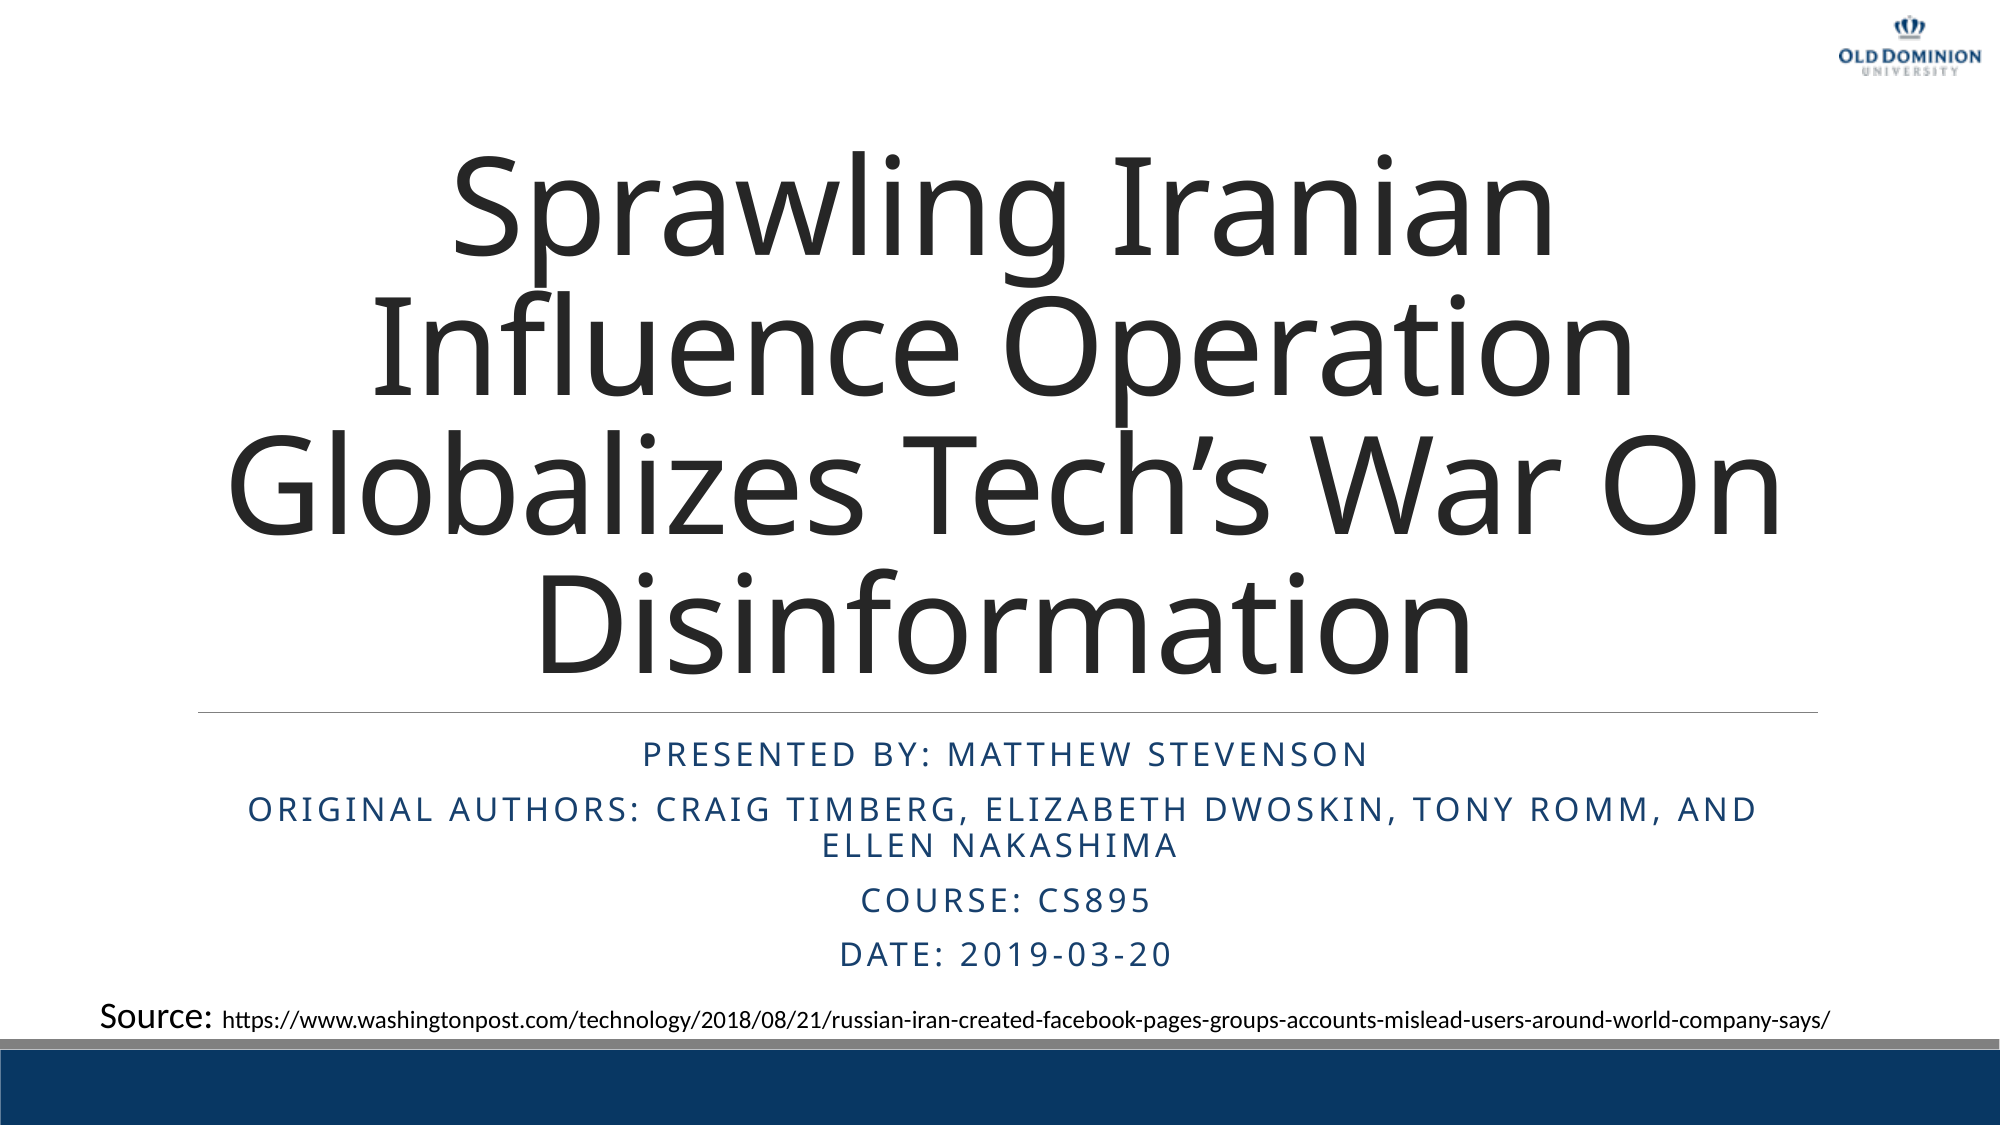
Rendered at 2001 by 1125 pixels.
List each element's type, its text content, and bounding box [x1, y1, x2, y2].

subtitle Presented By: Matthew Stevenson Original Authors: Craig Timberg, Elizabeth Dwoskin, Tony Romm, and Ellen Nakashima Course: CS895 Date: 2019-03-20 [180, 730, 1831, 983]
picture [1839, 15, 1982, 76]
title Sprawling Iranian Influence Operation Globalizes Tech’s War On Disinformation [180, 124, 1830, 710]
text_box Source: https://www.washingtonpost.com/technology/2018/08/21/russian-iran-created-facebook-pages-groups-accounts-mislead-users-around-world-company-says/ [84, 983, 2000, 1089]
